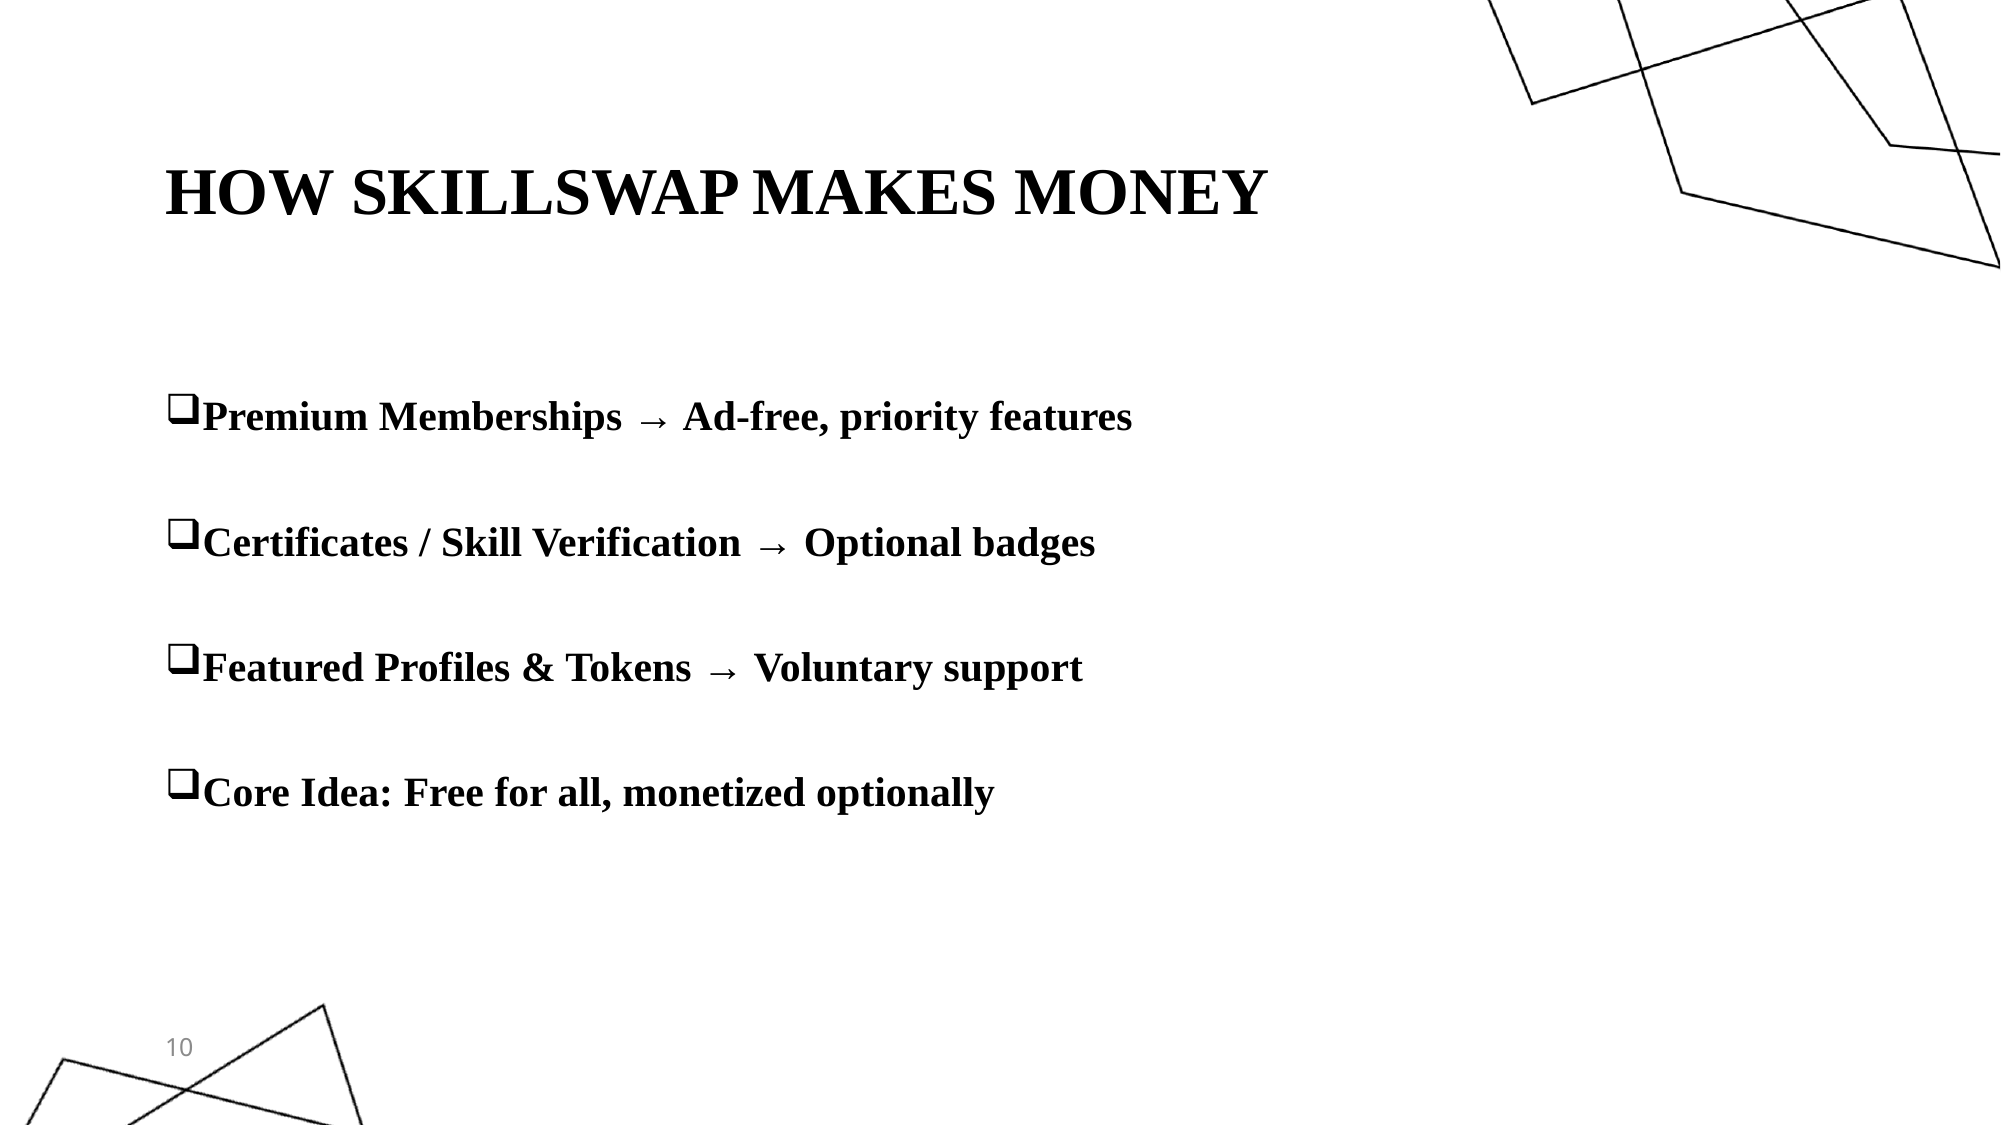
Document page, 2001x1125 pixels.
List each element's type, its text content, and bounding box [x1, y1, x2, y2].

title How SkillSwap Makes Money [150, 59, 1863, 326]
picture [0, 976, 408, 1125]
list Premium Memberships → Ad-free, priority features Certificates / Skill Verification → Optional badges Featured Profiles & Tokens → Voluntary support Core Idea: Free for all, monetized optionally [150, 331, 1194, 947]
picture [1412, 0, 2001, 277]
slide_number 10 [150, 1024, 254, 1074]
